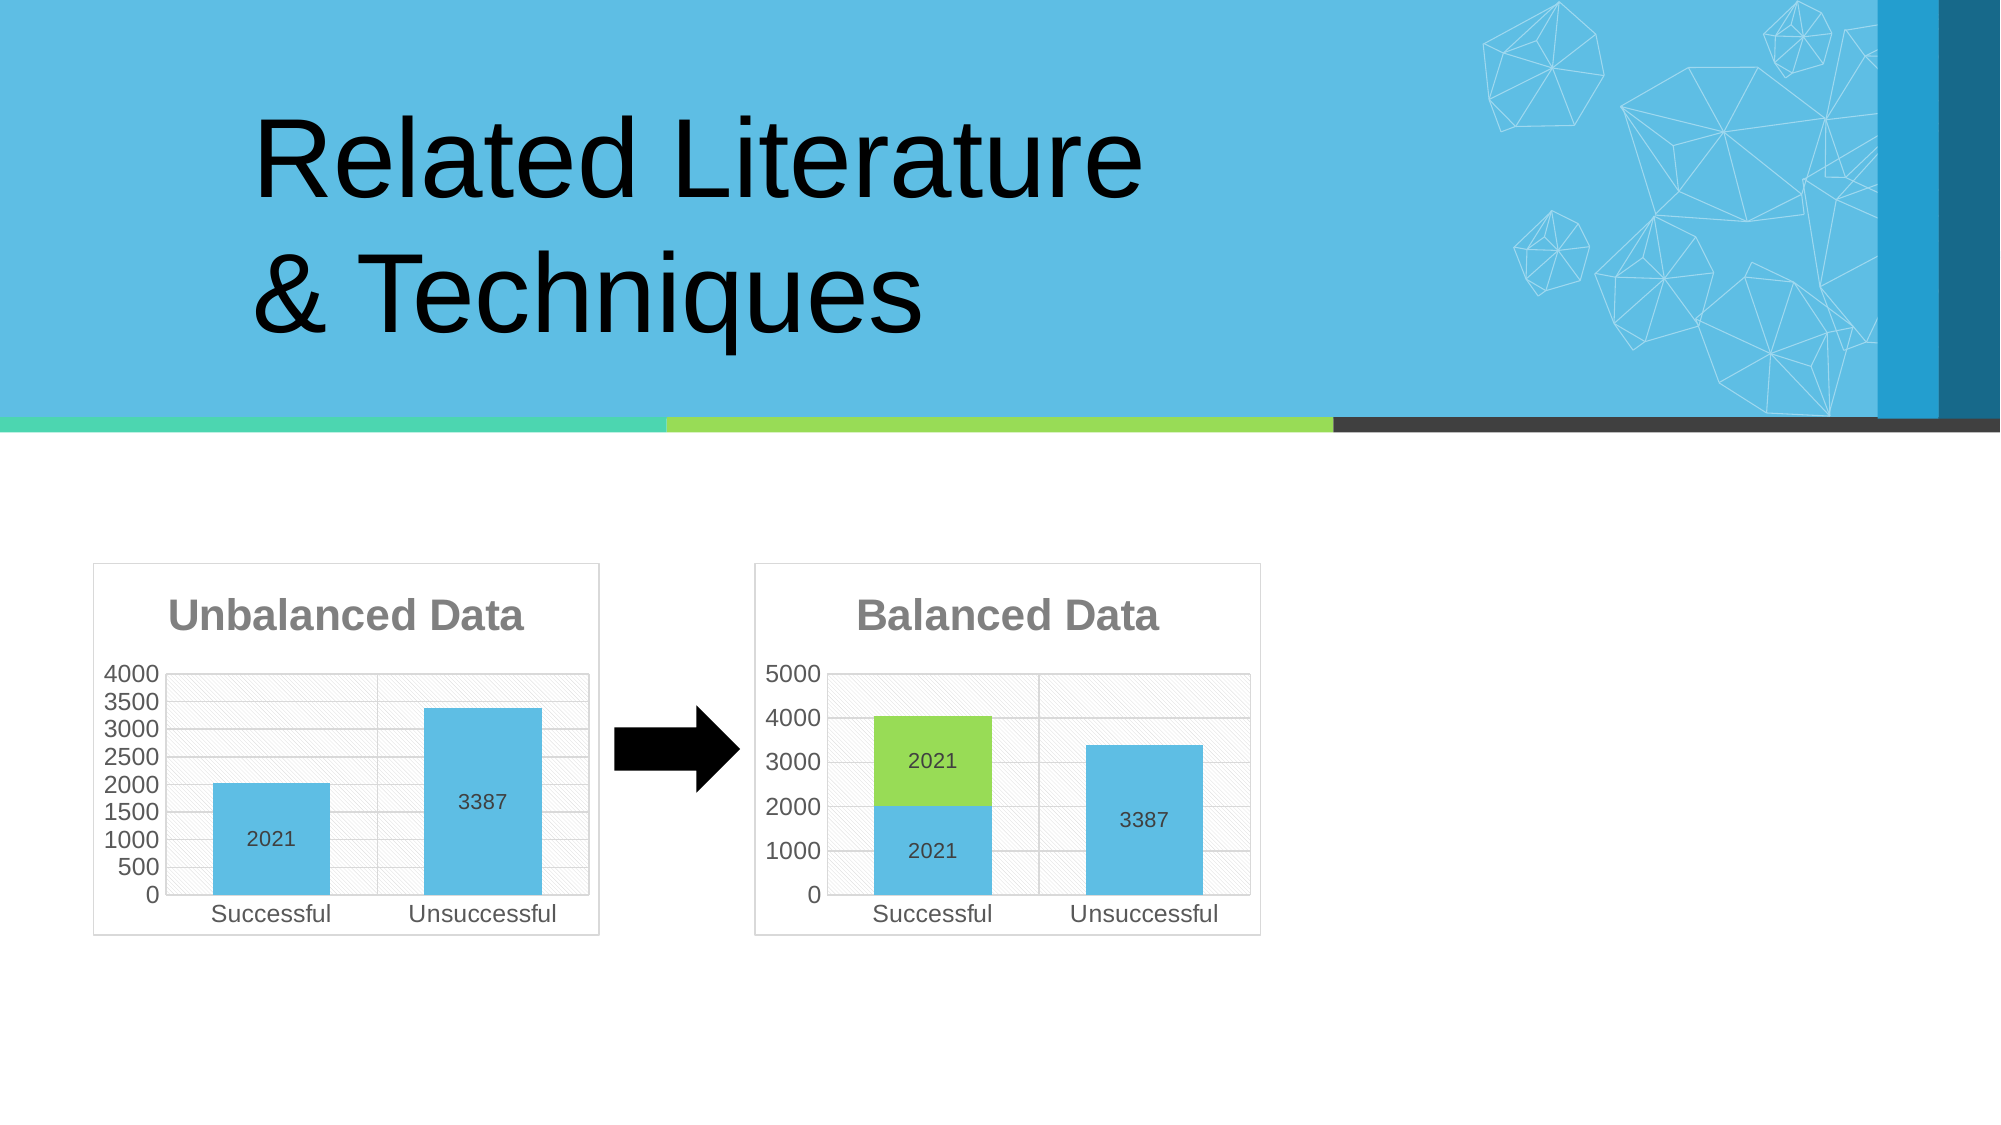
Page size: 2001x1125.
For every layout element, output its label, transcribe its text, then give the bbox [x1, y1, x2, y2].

text_box [614, 705, 741, 793]
chart [754, 562, 1262, 936]
text_box Related Literature & Techniques [237, 77, 1188, 363]
chart [92, 562, 600, 936]
